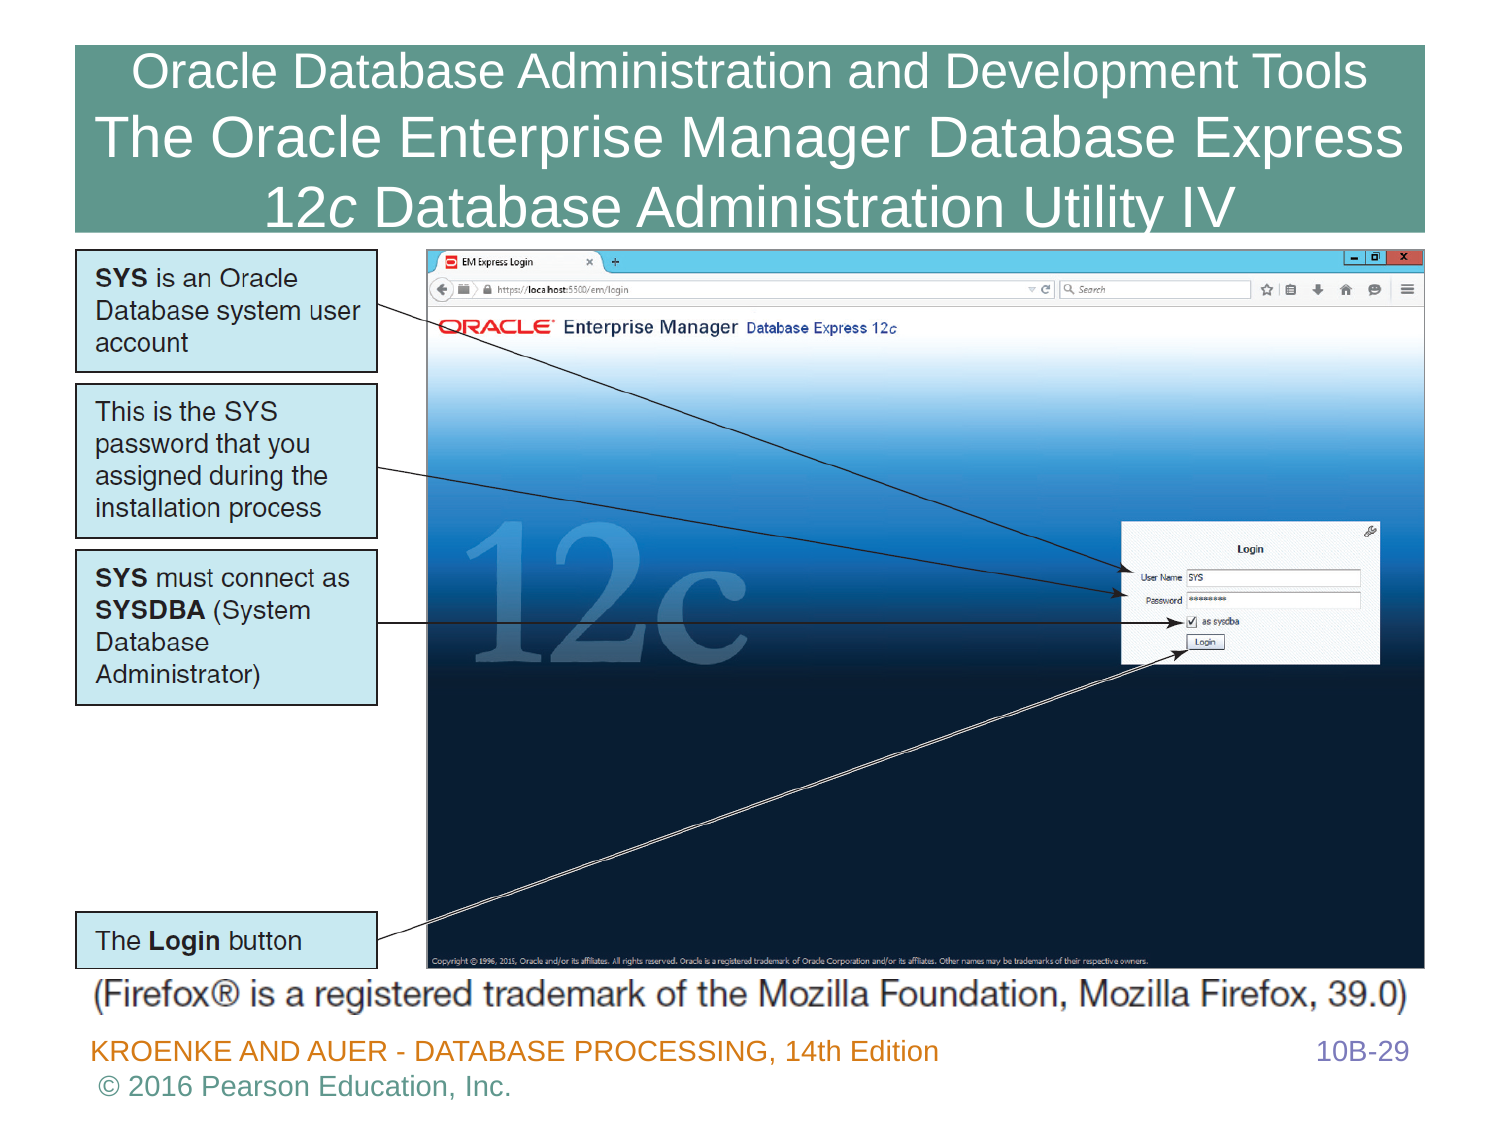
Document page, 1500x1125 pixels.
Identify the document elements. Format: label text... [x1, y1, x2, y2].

picture [74, 249, 1426, 969]
slide_number 10B-29 [1074, 1024, 1426, 1103]
title Oracle Database Administration and Development Tools The Oracle Enterprise Manager Database Express 12c Database Administration Utility IV [74, 44, 1426, 233]
footer KROENKE AND AUER - DATABASE PROCESSING, 14th Edition © 2016 Pearson Education, Inc. [74, 1024, 963, 1104]
picture [93, 979, 1407, 1015]
